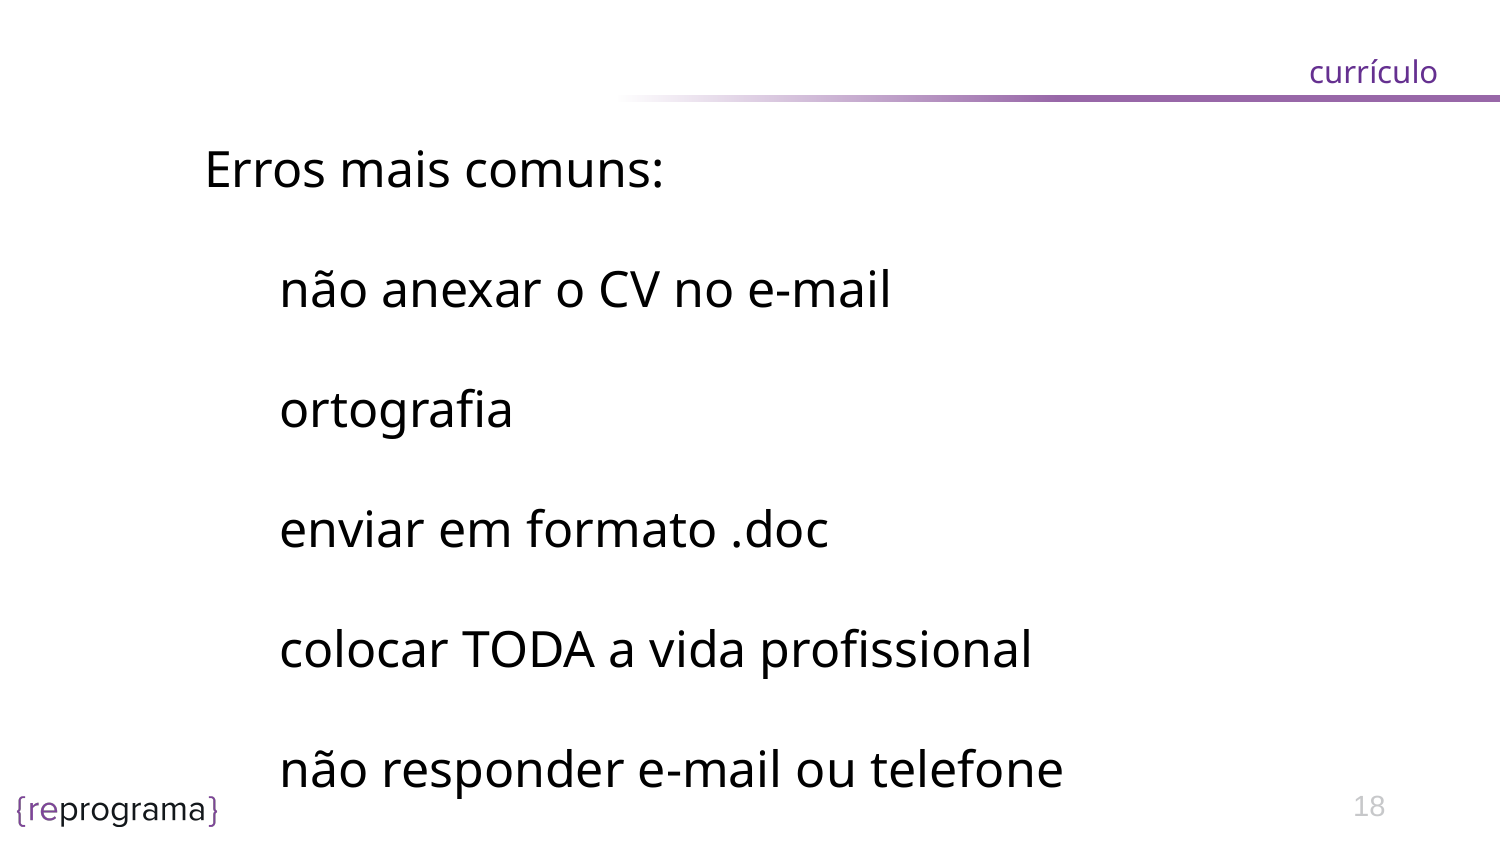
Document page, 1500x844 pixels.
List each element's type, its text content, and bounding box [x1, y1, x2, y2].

picture [0, 779, 235, 844]
text_box Erros mais comuns: não anexar o CV no e-mail ortografia enviar em formato .doc colocar TODA a vida profissional não responder e-mail ou telefone [192, 131, 1287, 593]
text_box currículo [1181, 46, 1450, 95]
text_box [616, 95, 1500, 102]
slide_number ‹#› [1059, 782, 1397, 827]
